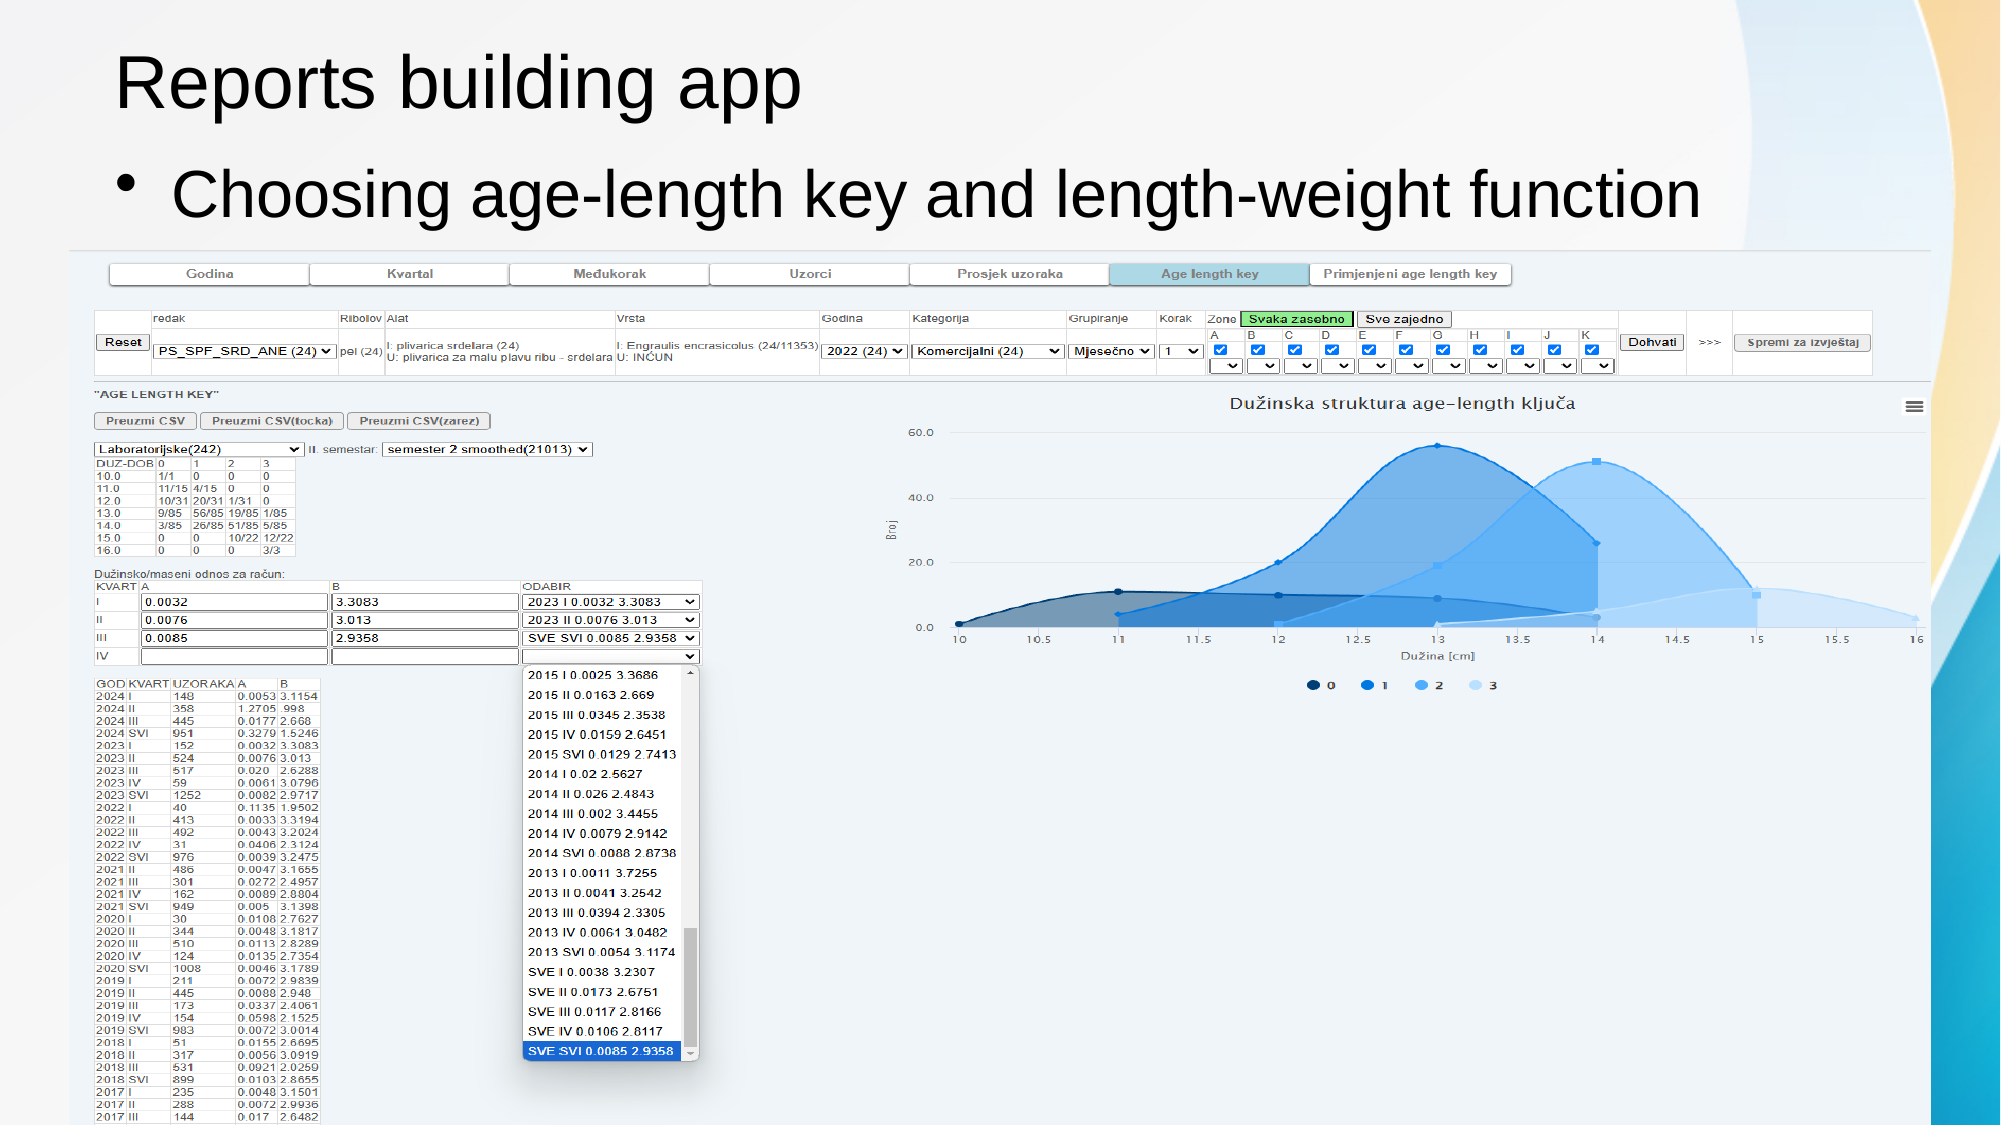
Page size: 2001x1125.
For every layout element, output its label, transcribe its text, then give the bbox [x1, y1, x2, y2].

picture [0, 0, 2001, 1125]
list Choosing age-length key and length-weight function [99, 143, 1901, 250]
title Reports building app [99, 30, 1901, 127]
